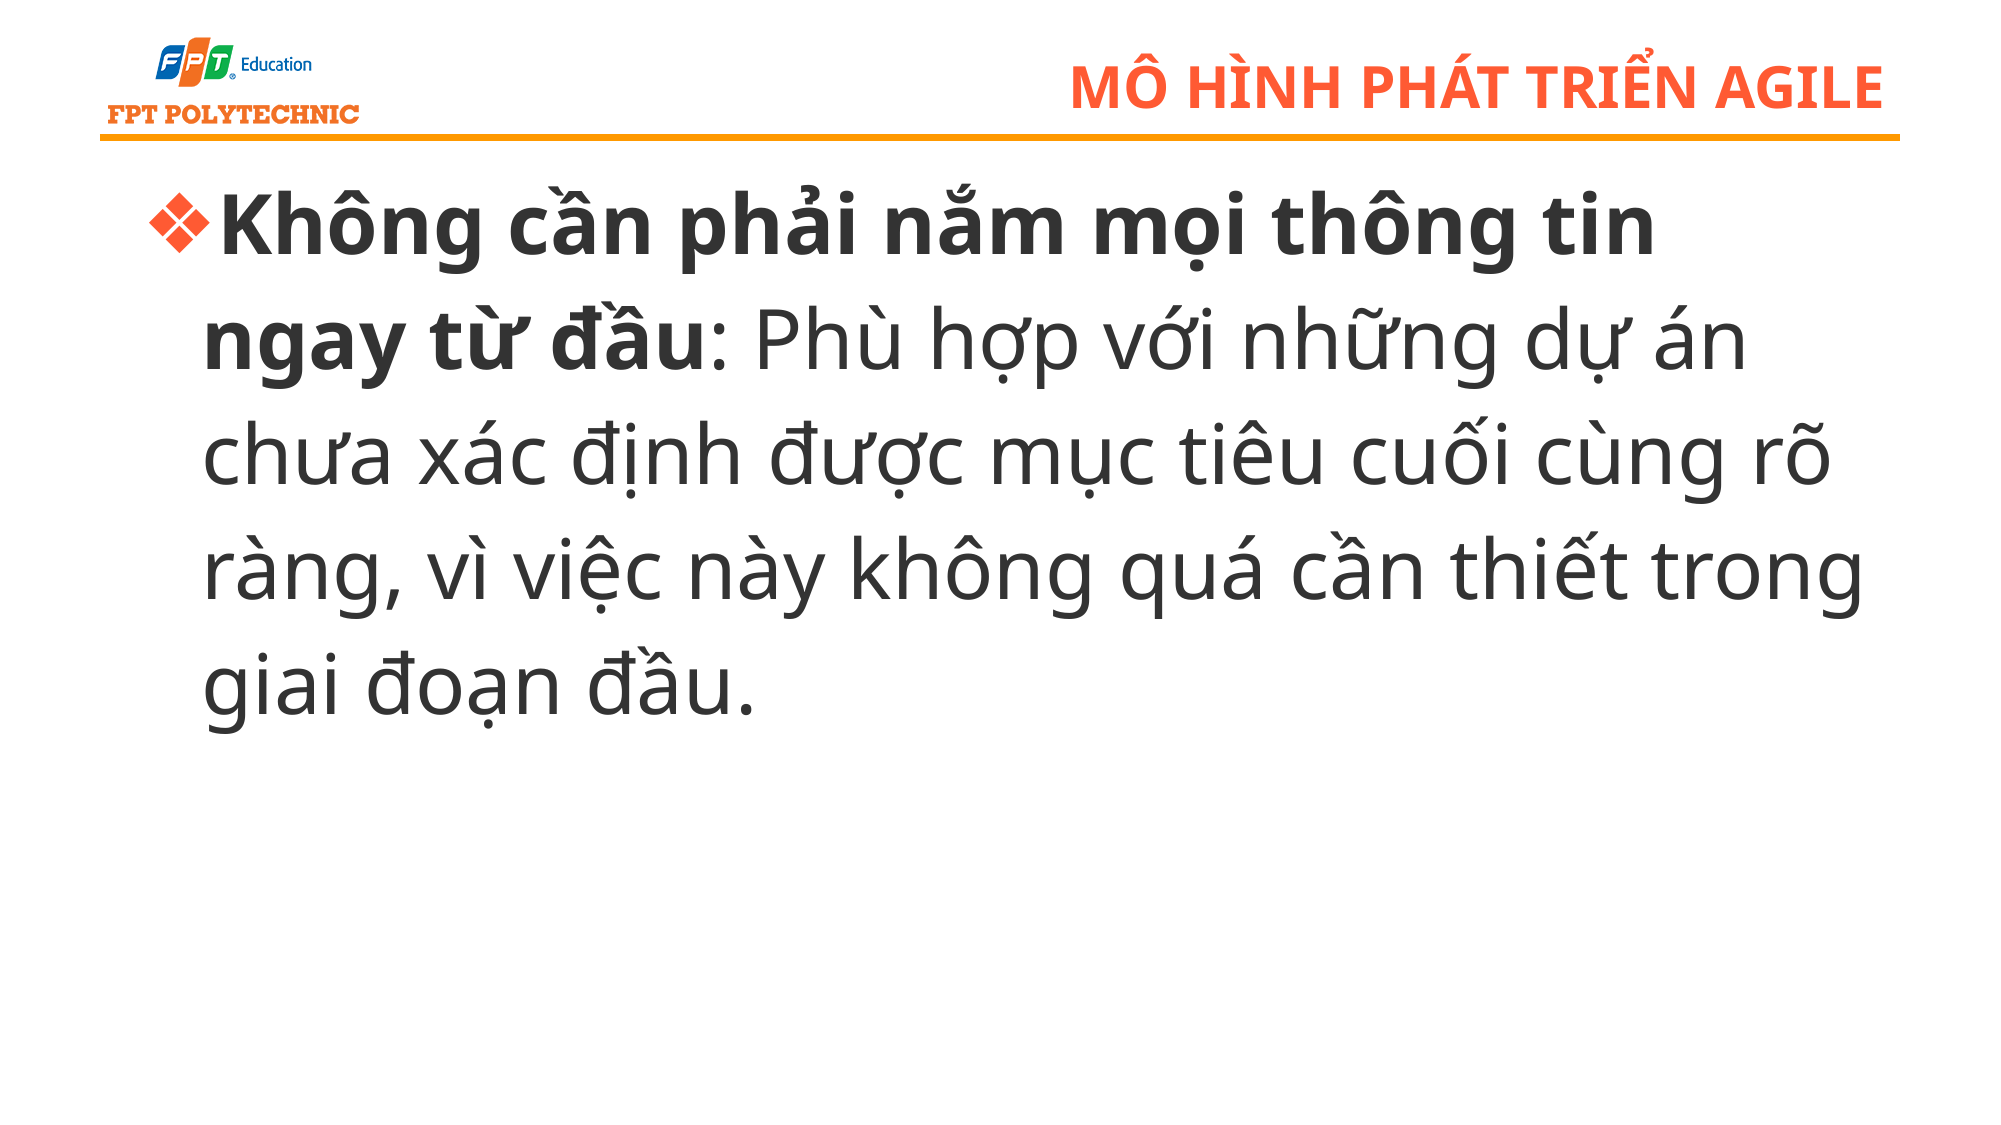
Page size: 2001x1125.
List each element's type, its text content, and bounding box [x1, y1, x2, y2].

picture [99, 135, 367, 143]
text_box Không cần phải nắm mọi thông tin ngay từ đầu: Phù hợp với những dự án chưa xác định được mục tiêu cuối cùng rõ ràng, vì việc này không quá cần thiết trong giai đoạn đầu. [64, 148, 1900, 932]
title Mô hình phát triển agile [366, 45, 1900, 125]
picture [99, 25, 367, 134]
